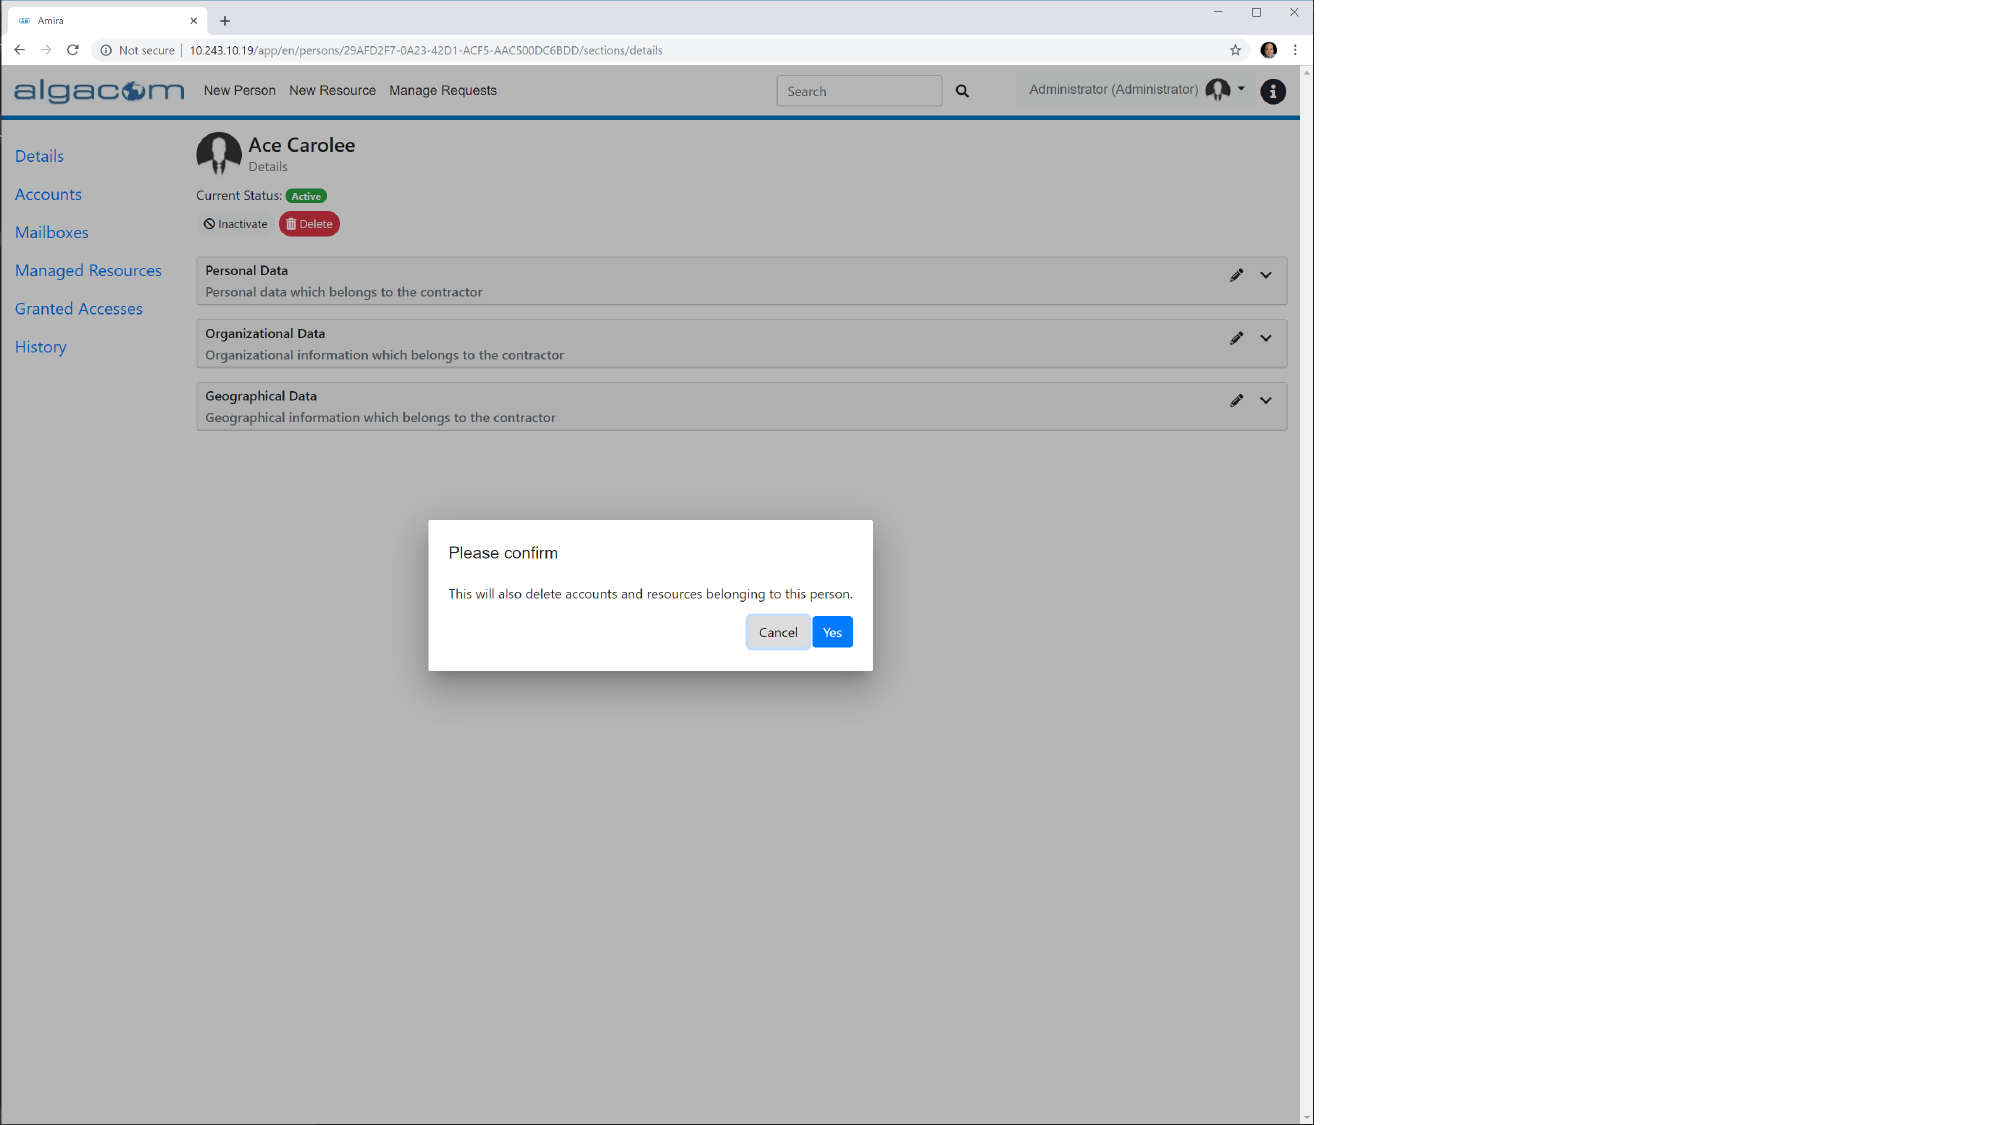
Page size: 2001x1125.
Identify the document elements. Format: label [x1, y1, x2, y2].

picture [0, 0, 1314, 1125]
